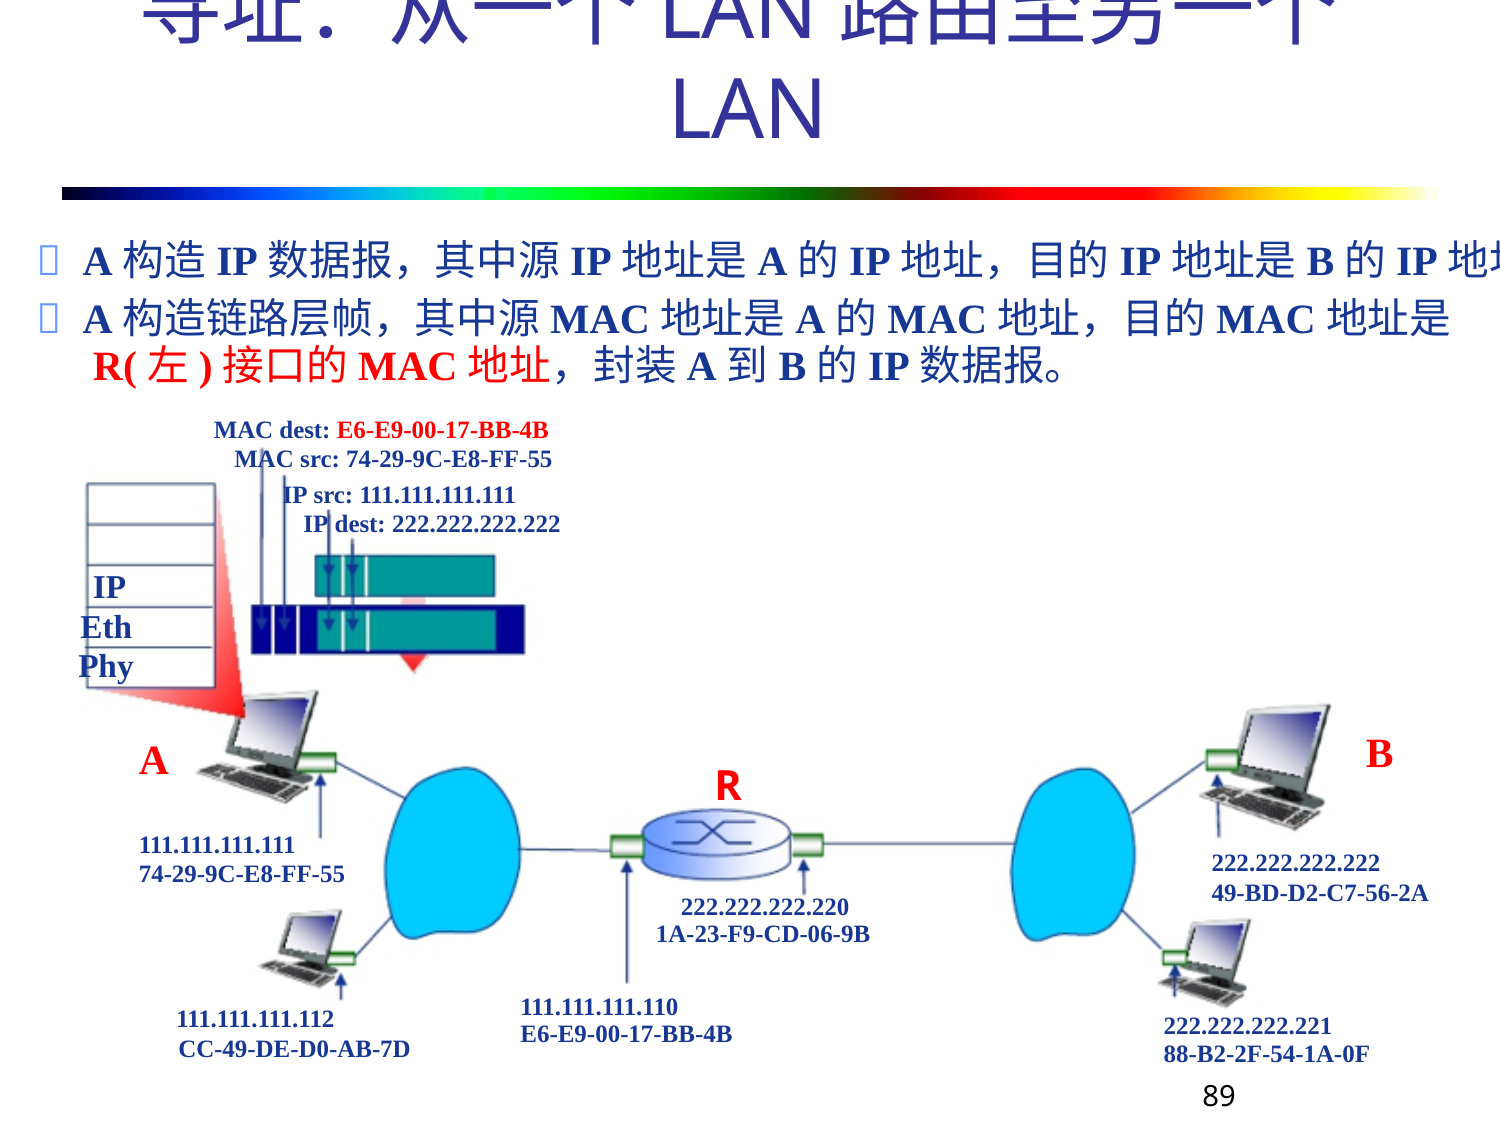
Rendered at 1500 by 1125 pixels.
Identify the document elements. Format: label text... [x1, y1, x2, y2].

picture [62, 187, 355, 193]
title 寻址：从一个LAN路由至另一个LAN [83, 37, 1413, 163]
text_box  A构造IP数据报，其中源IP地址是A的IP地址，目的IP地址是B的IP地址  A构造链路层帧，其中源MAC地址是A的MAC地址，目的MAC地址是 R(左)接口的MAC地址，封装A到B的IP数据报。 MAC dest: E6-E9-00-17-BB-4B MAC src: 74-29-9C-E8-FF-55 IP src: 111.111.111.111 IP dest: 222.222.222.222 IP Eth Phy [36, 193, 1500, 697]
picture [0, 399, 1489, 1076]
picture [382, 187, 1438, 193]
slide_number 89 [1187, 1049, 1500, 1125]
